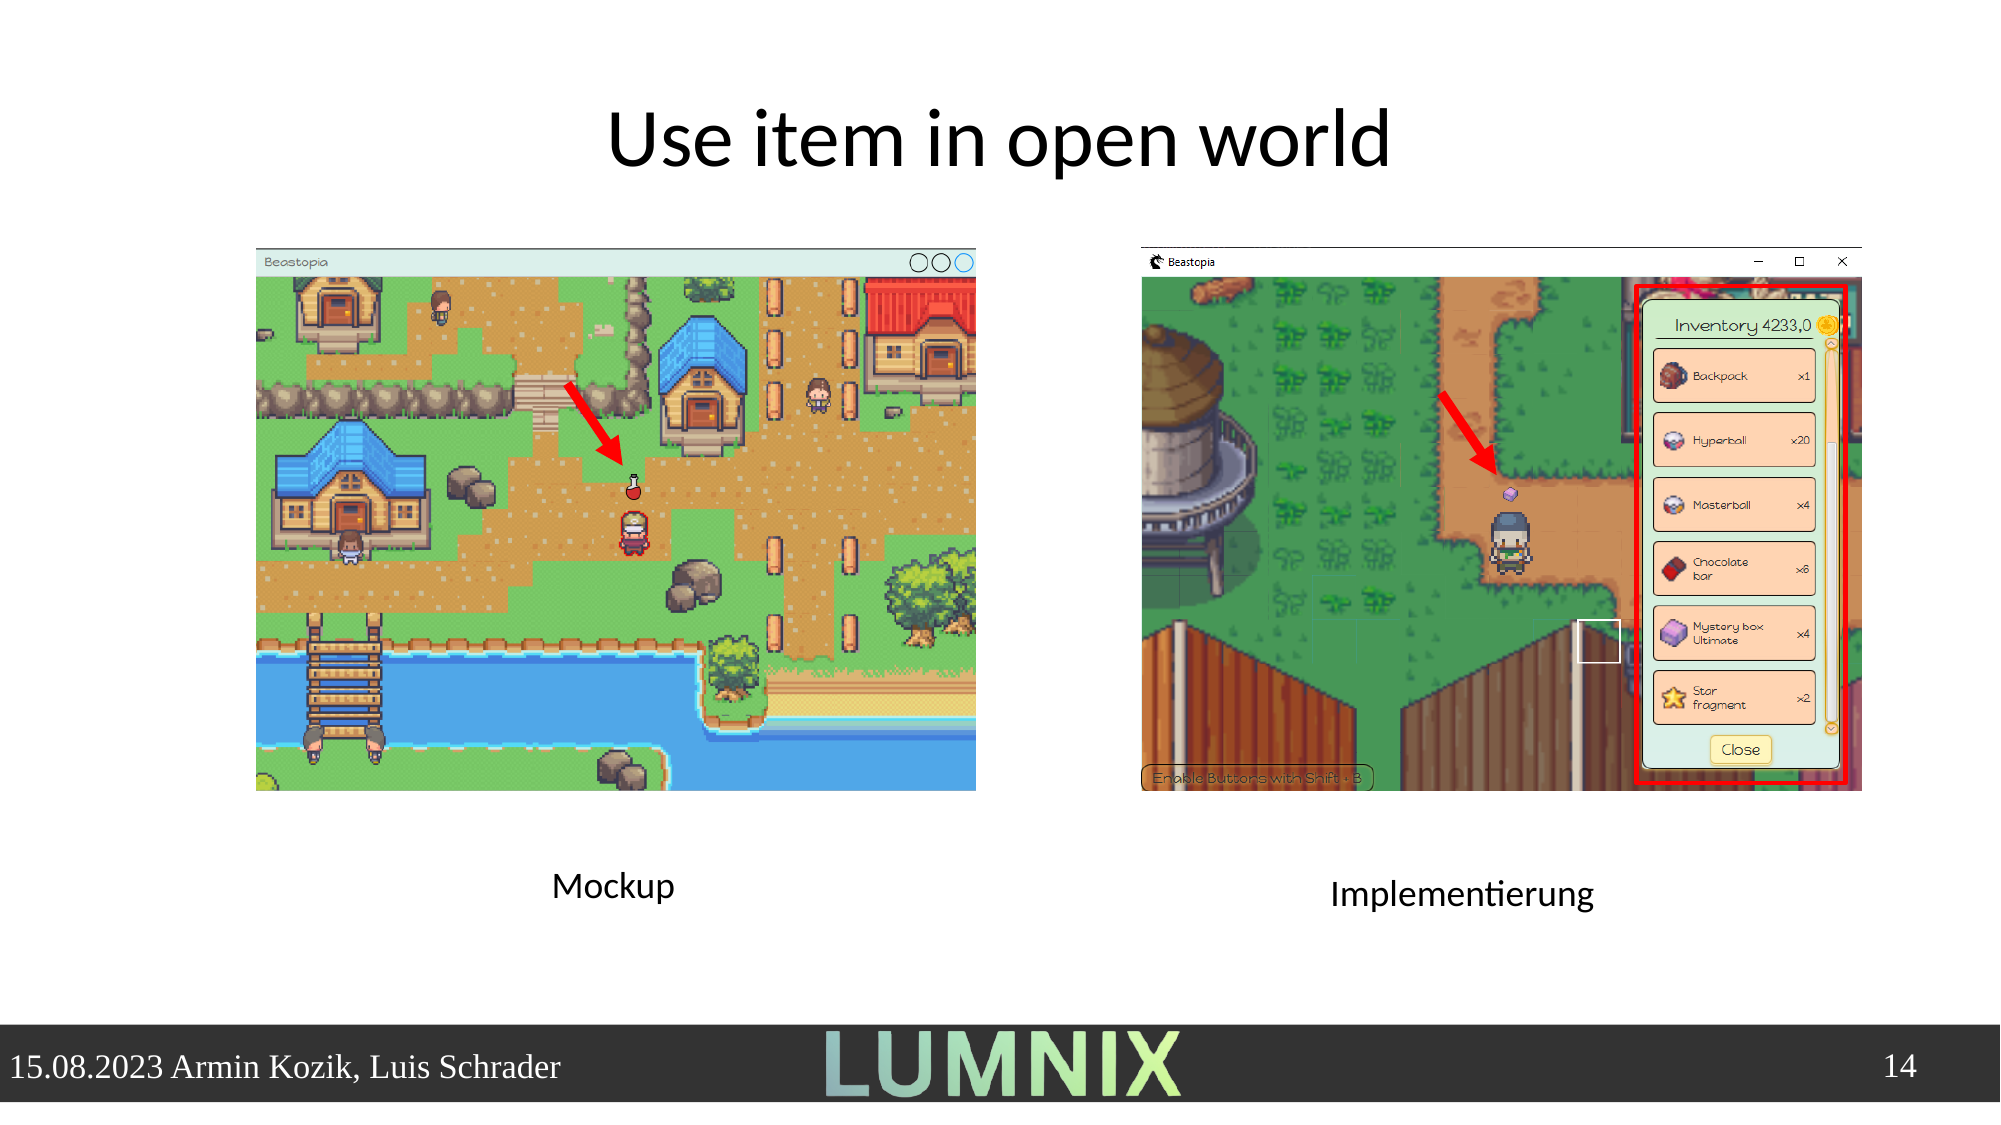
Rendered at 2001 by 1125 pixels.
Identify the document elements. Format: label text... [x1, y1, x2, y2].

picture [773, 834, 1227, 1125]
text_box Mockup [536, 853, 695, 914]
text_box Use item in open world [81, 76, 1919, 292]
picture [1141, 247, 1862, 791]
picture [256, 247, 976, 791]
text_box Implementierung [1315, 861, 1688, 922]
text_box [567, 383, 623, 466]
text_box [1441, 392, 1497, 476]
text_box 15.08.2023 Armin Kozik, Luis Schrader [8, 1044, 792, 1122]
slide_number 14 [1451, 1024, 1918, 1103]
